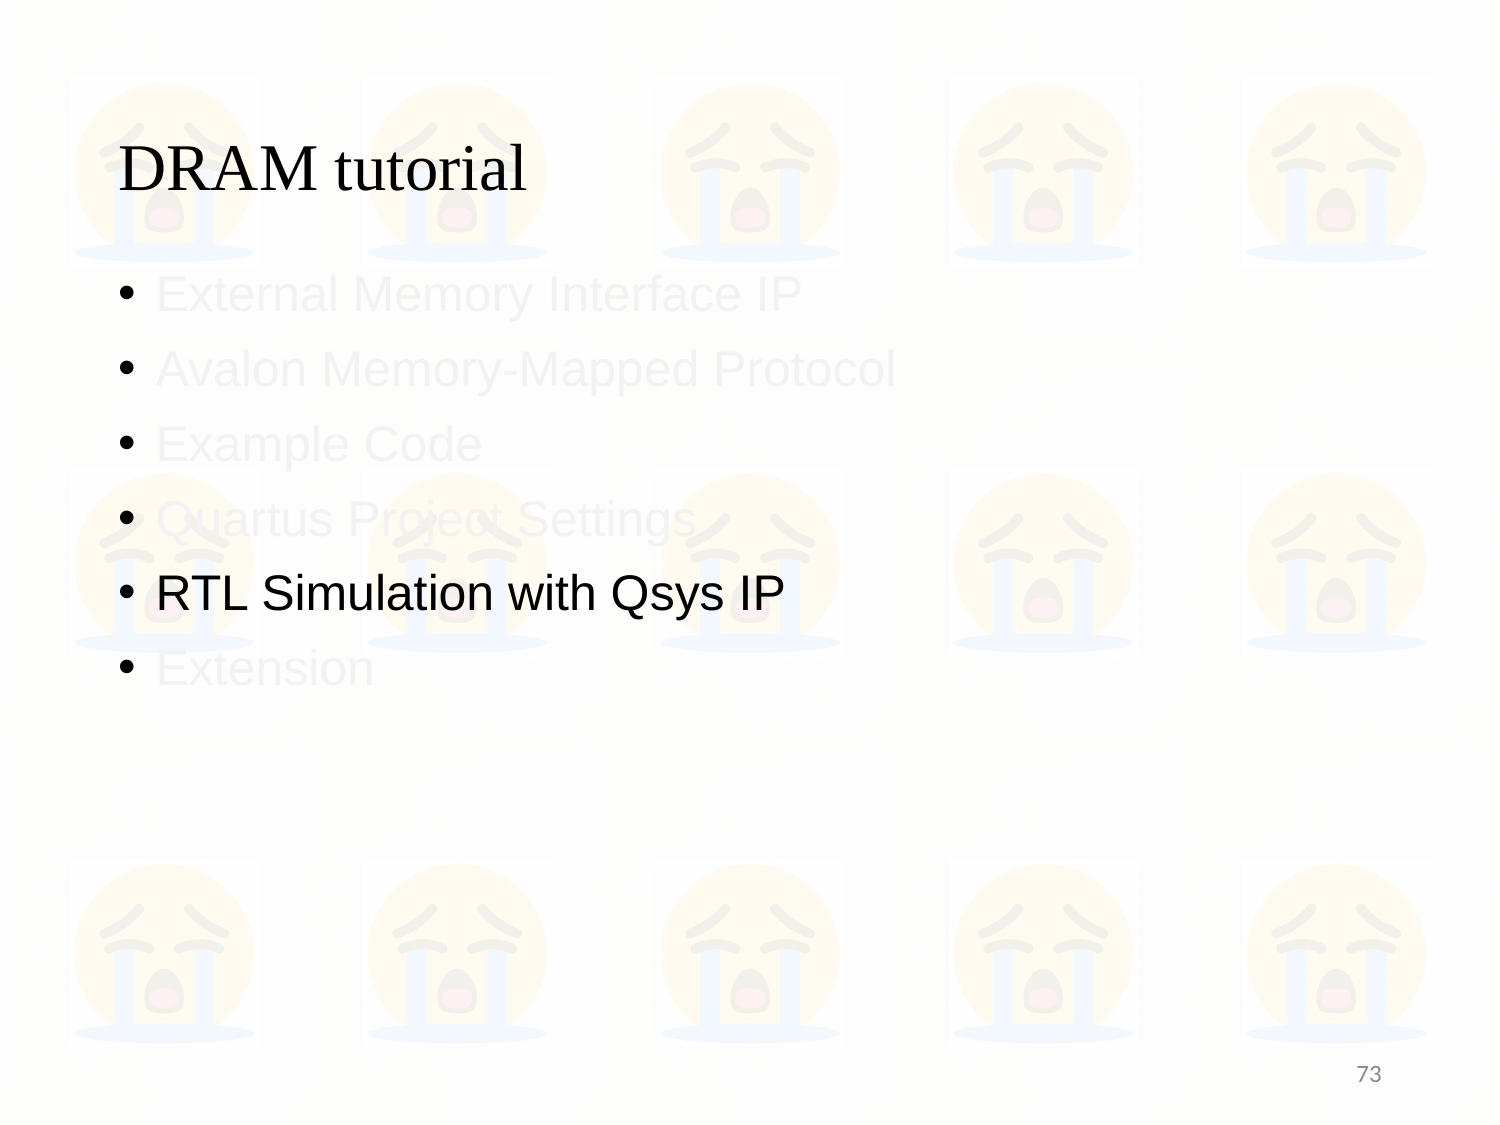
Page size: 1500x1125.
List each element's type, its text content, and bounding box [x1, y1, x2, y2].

text_box External Memory Interface IP Avalon Memory-Mapped Protocol Example Code Quartus Project Settings RTL Simulation with Qsys IP Extension [103, 260, 1374, 1012]
title DRAM tutorial [103, 59, 1397, 278]
slide_number 73 [1059, 1042, 1397, 1103]
